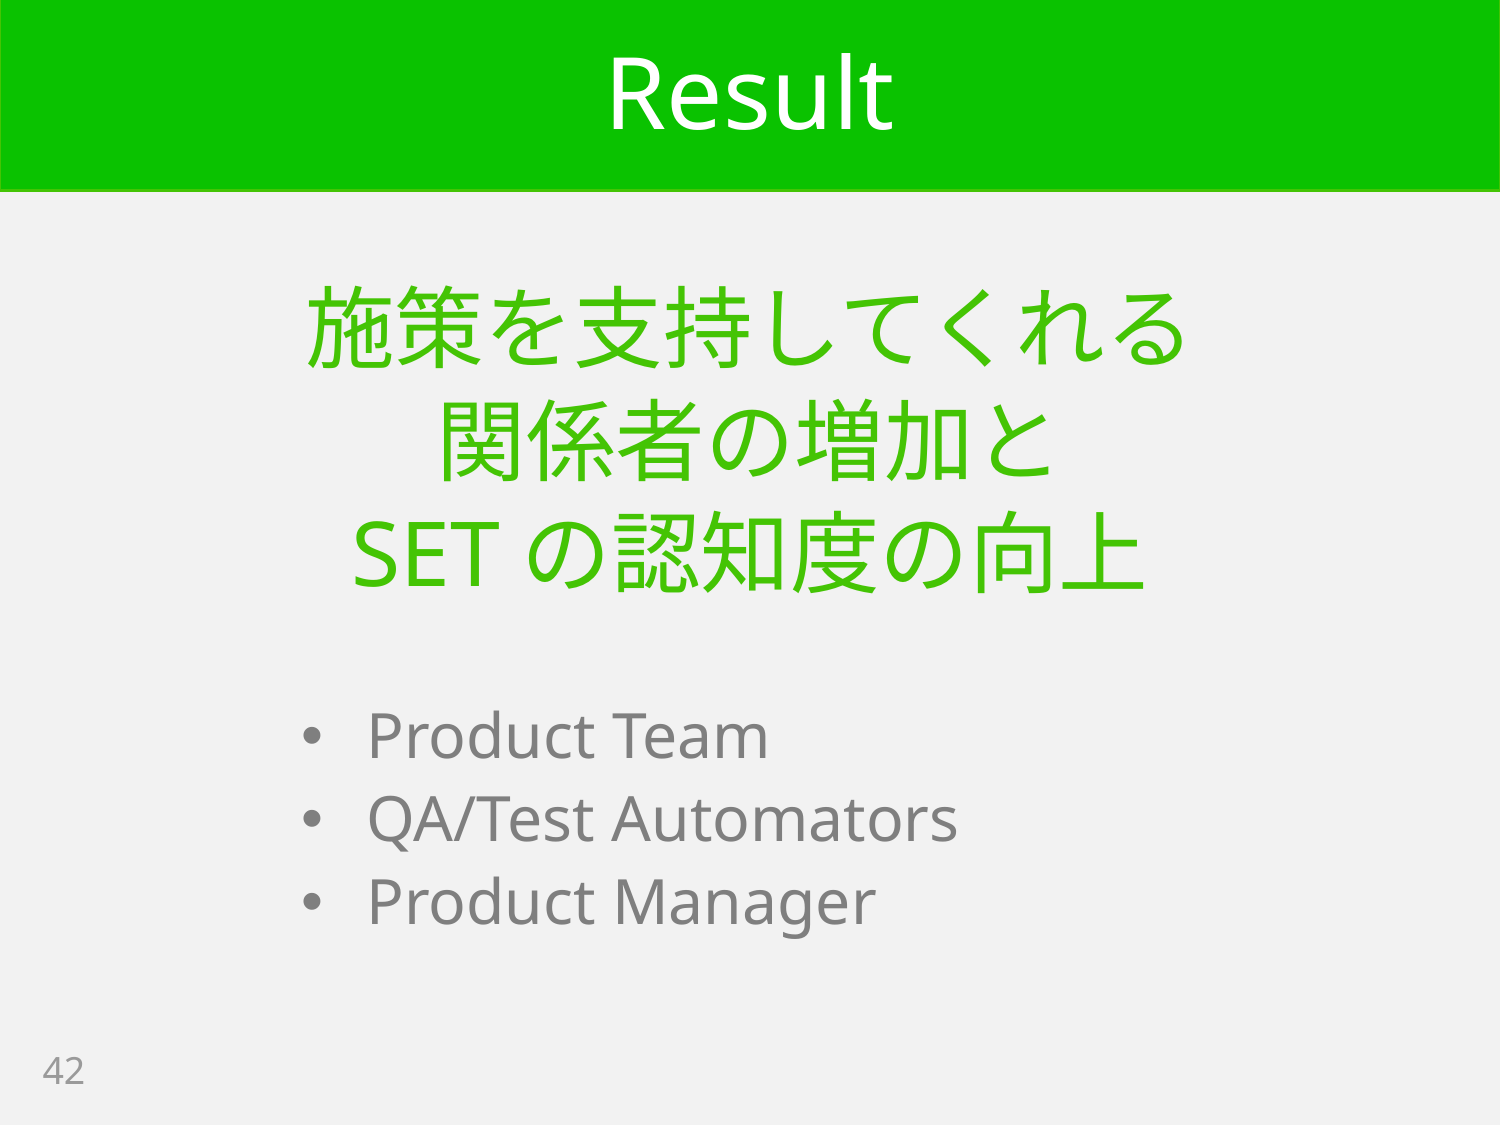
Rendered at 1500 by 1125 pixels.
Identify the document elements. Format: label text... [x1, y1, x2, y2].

list 施策を支持してくれる 関係者の増加と SETの認知度の向上 Product Team QA/Test Automators Product Manager [103, 277, 1397, 1000]
title Result [0, 53, 1500, 140]
slide_number 42 [27, 1042, 146, 1102]
